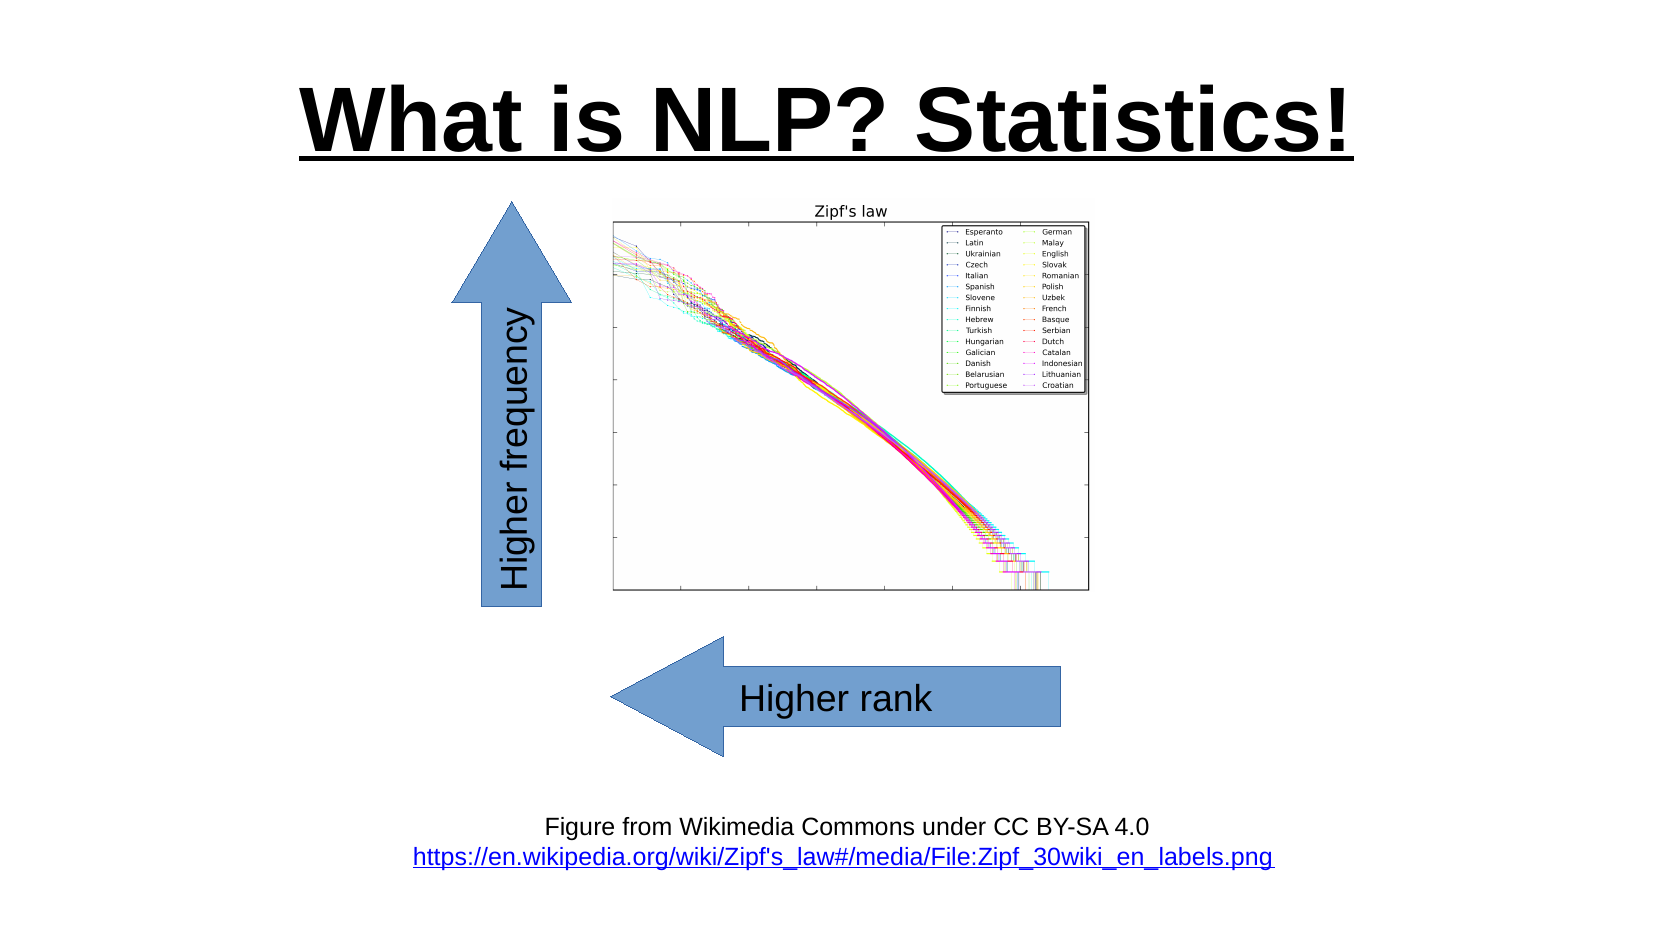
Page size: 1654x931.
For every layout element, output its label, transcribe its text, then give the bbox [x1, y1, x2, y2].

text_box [451, 198, 1096, 757]
text_box What is NLP? Statistics! [82, 37, 1571, 193]
text_box Figure from Wikimedia Commons under CC BY-SA 4.0 https://en.wikipedia.org/wiki/Zipf's_law#/media/File:Zipf_30wiki_en_labels.png [360, 803, 1335, 885]
